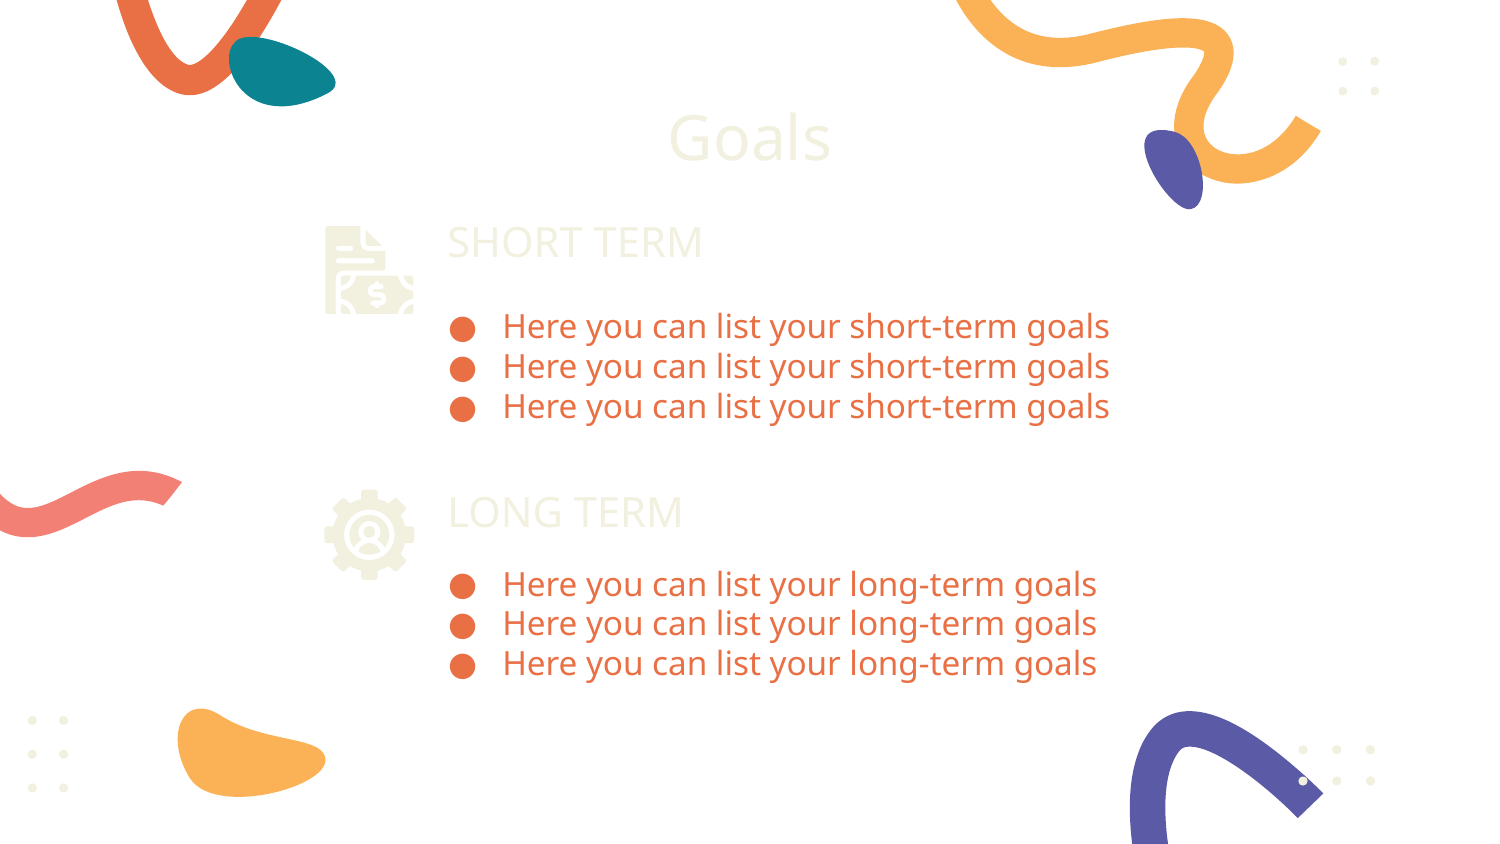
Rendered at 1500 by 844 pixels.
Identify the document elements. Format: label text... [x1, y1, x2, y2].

title LONG TERM [432, 470, 753, 530]
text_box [324, 489, 415, 581]
title Goals [116, 88, 1383, 183]
subtitle Here you can list your short-term goals Here you can list your short-term goals Here you can list your short-term goals [412, 290, 1269, 453]
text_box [325, 225, 414, 315]
title SHORT TERM [432, 200, 753, 259]
subtitle Here you can list your long-term goals Here you can list your long-term goals Here you can list your long-term goals [412, 547, 1269, 710]
